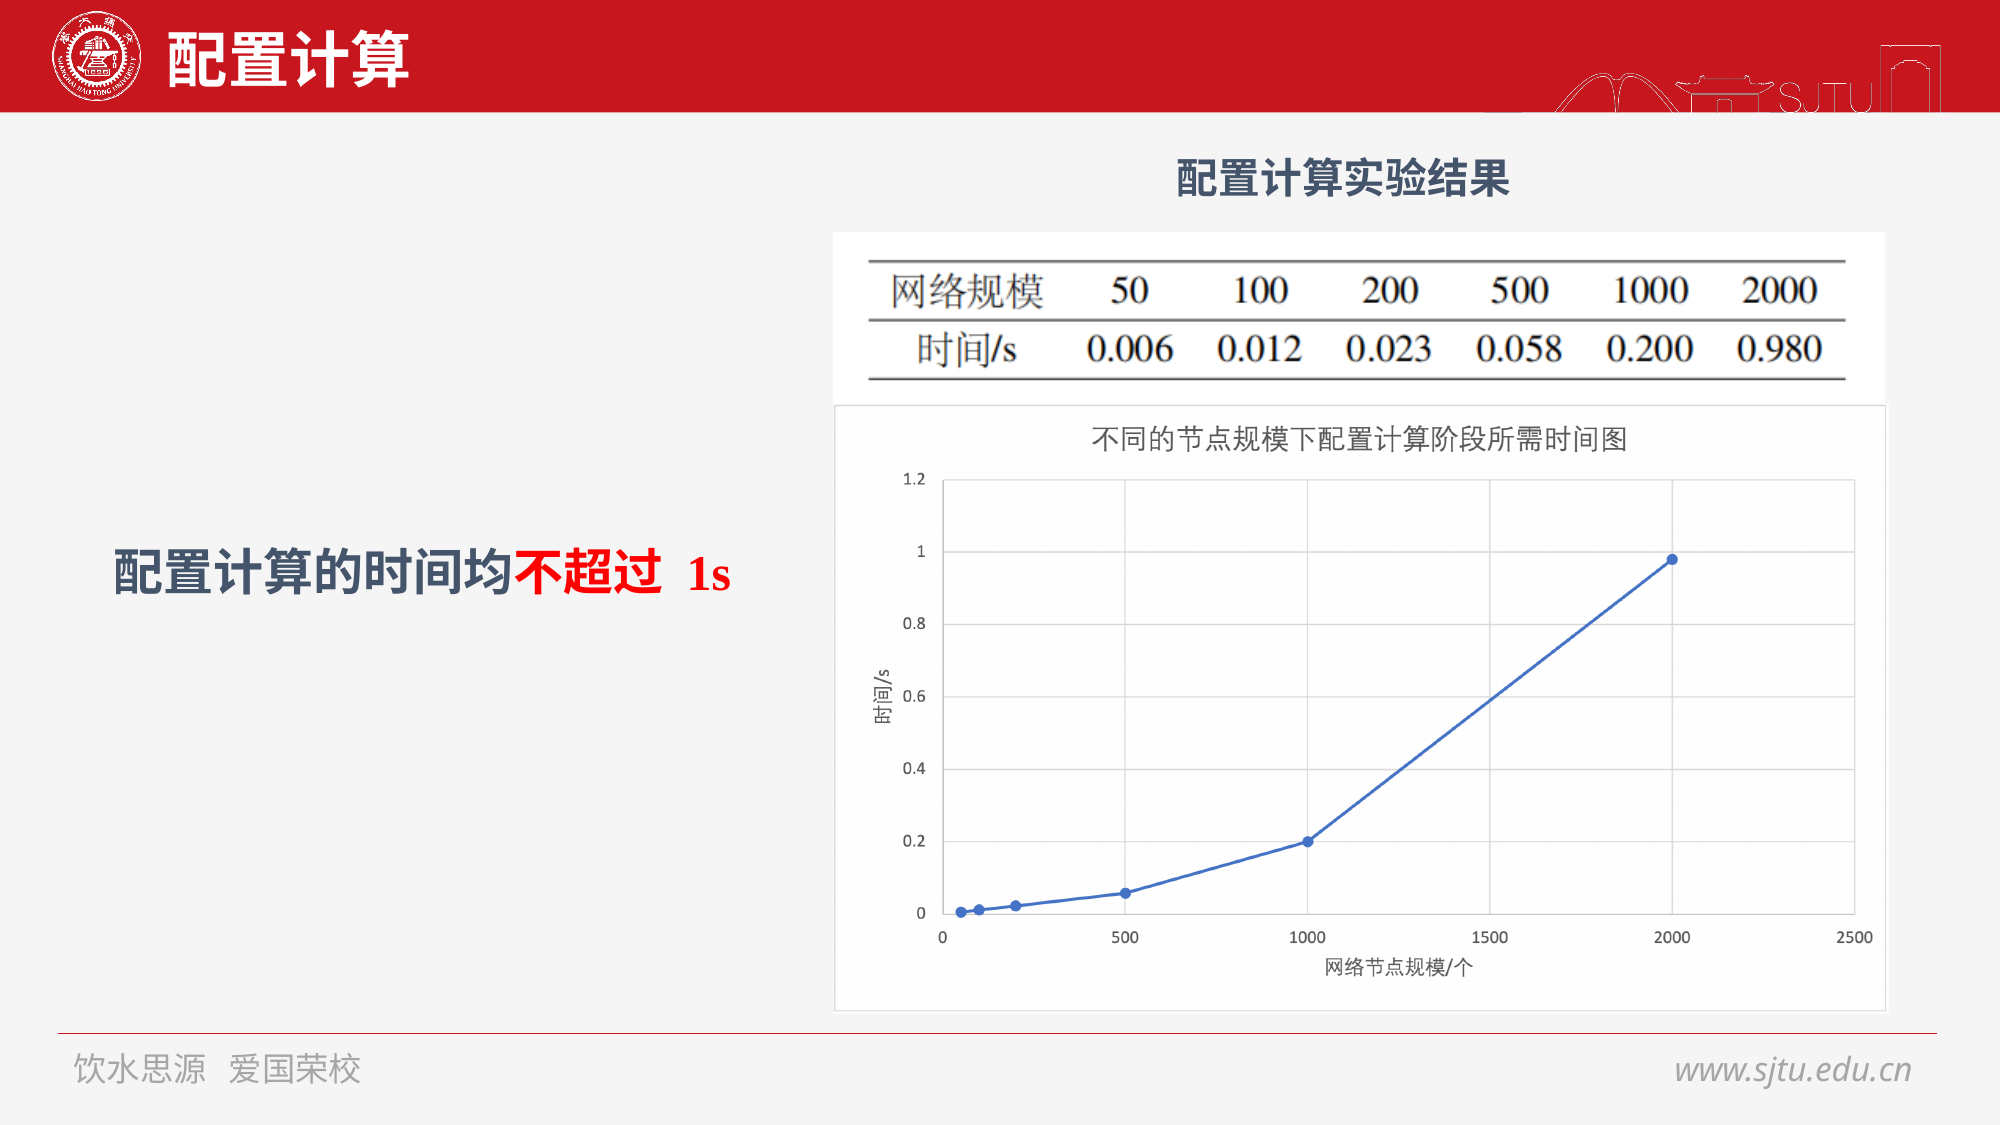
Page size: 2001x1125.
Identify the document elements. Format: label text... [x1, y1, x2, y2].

title 配置计算 [152, 14, 1284, 103]
picture [52, 11, 141, 101]
picture [1484, 45, 1947, 113]
text_box 配置计算的时间均不超过 1s [23, 515, 815, 609]
picture [833, 232, 1889, 1014]
text_box 配置计算实验结果 [1134, 144, 1554, 210]
